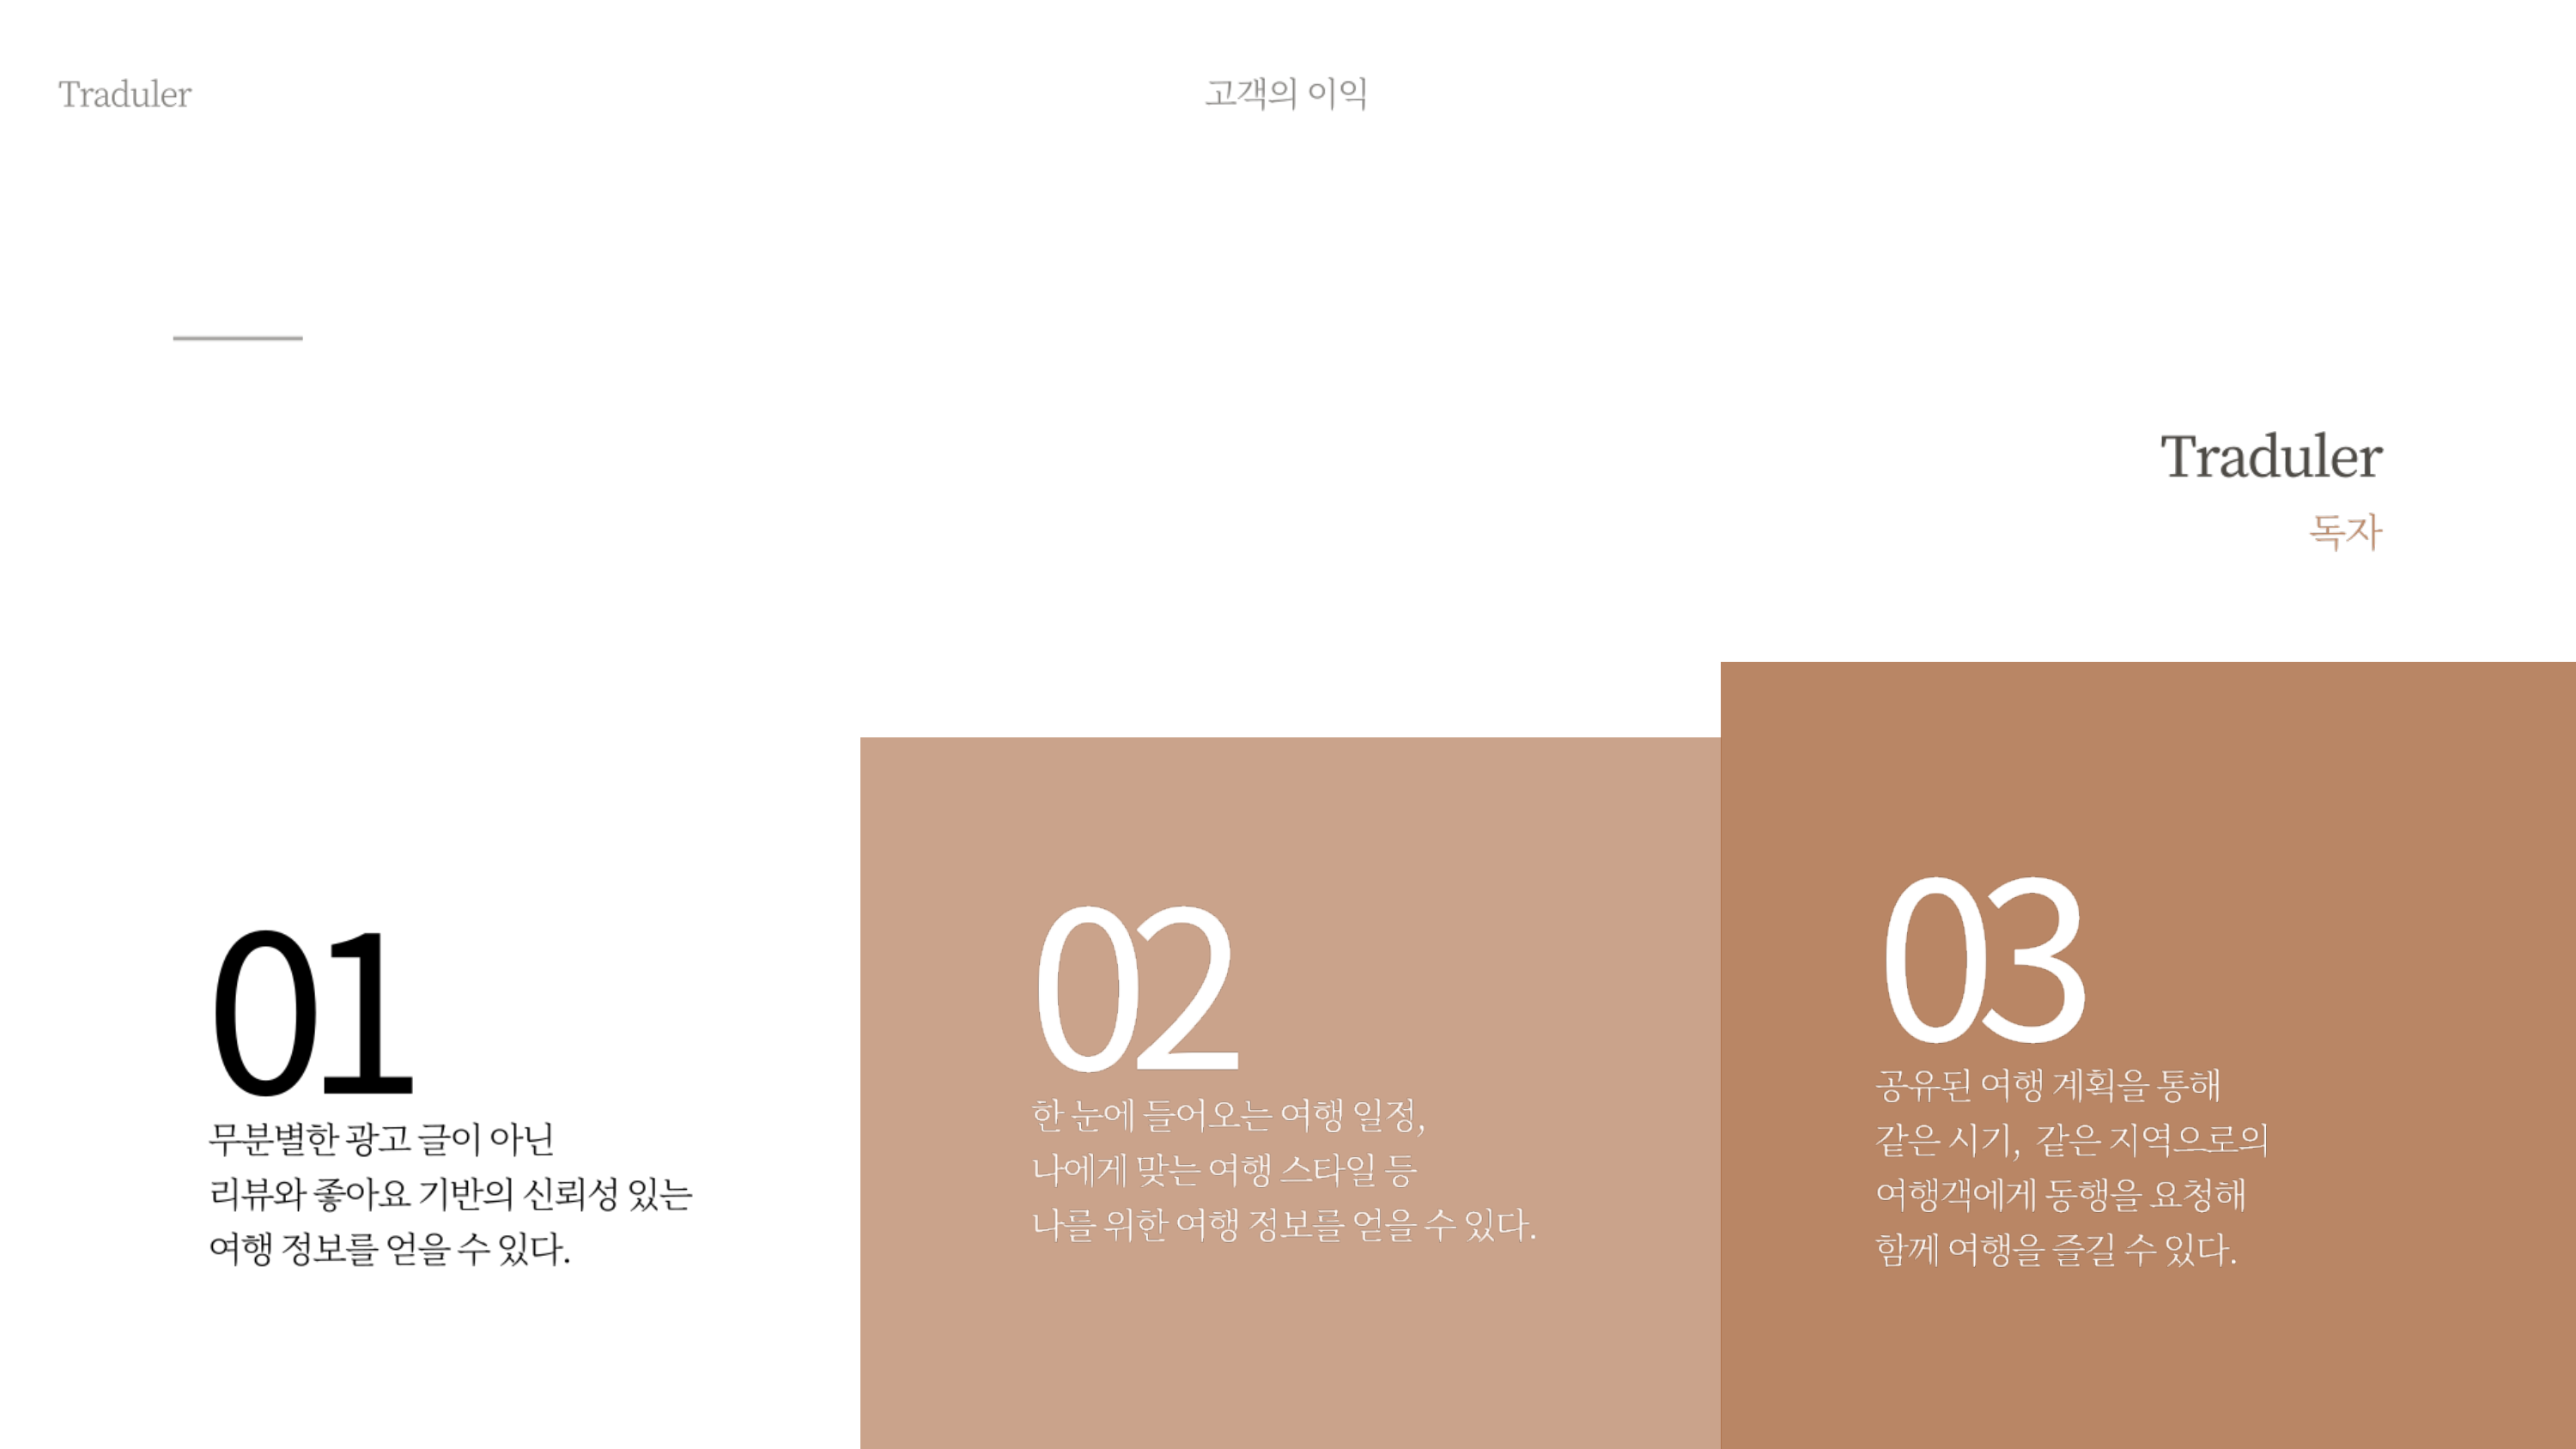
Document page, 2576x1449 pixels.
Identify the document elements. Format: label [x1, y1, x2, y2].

picture [172, 815, 710, 1292]
picture [984, 63, 1387, 126]
text_box [1720, 662, 2576, 1449]
text_box [173, 332, 303, 346]
picture [1842, 761, 2296, 1294]
picture [1822, 406, 2409, 571]
text_box [860, 737, 1722, 1449]
picture [53, 63, 209, 124]
picture [994, 791, 1558, 1268]
